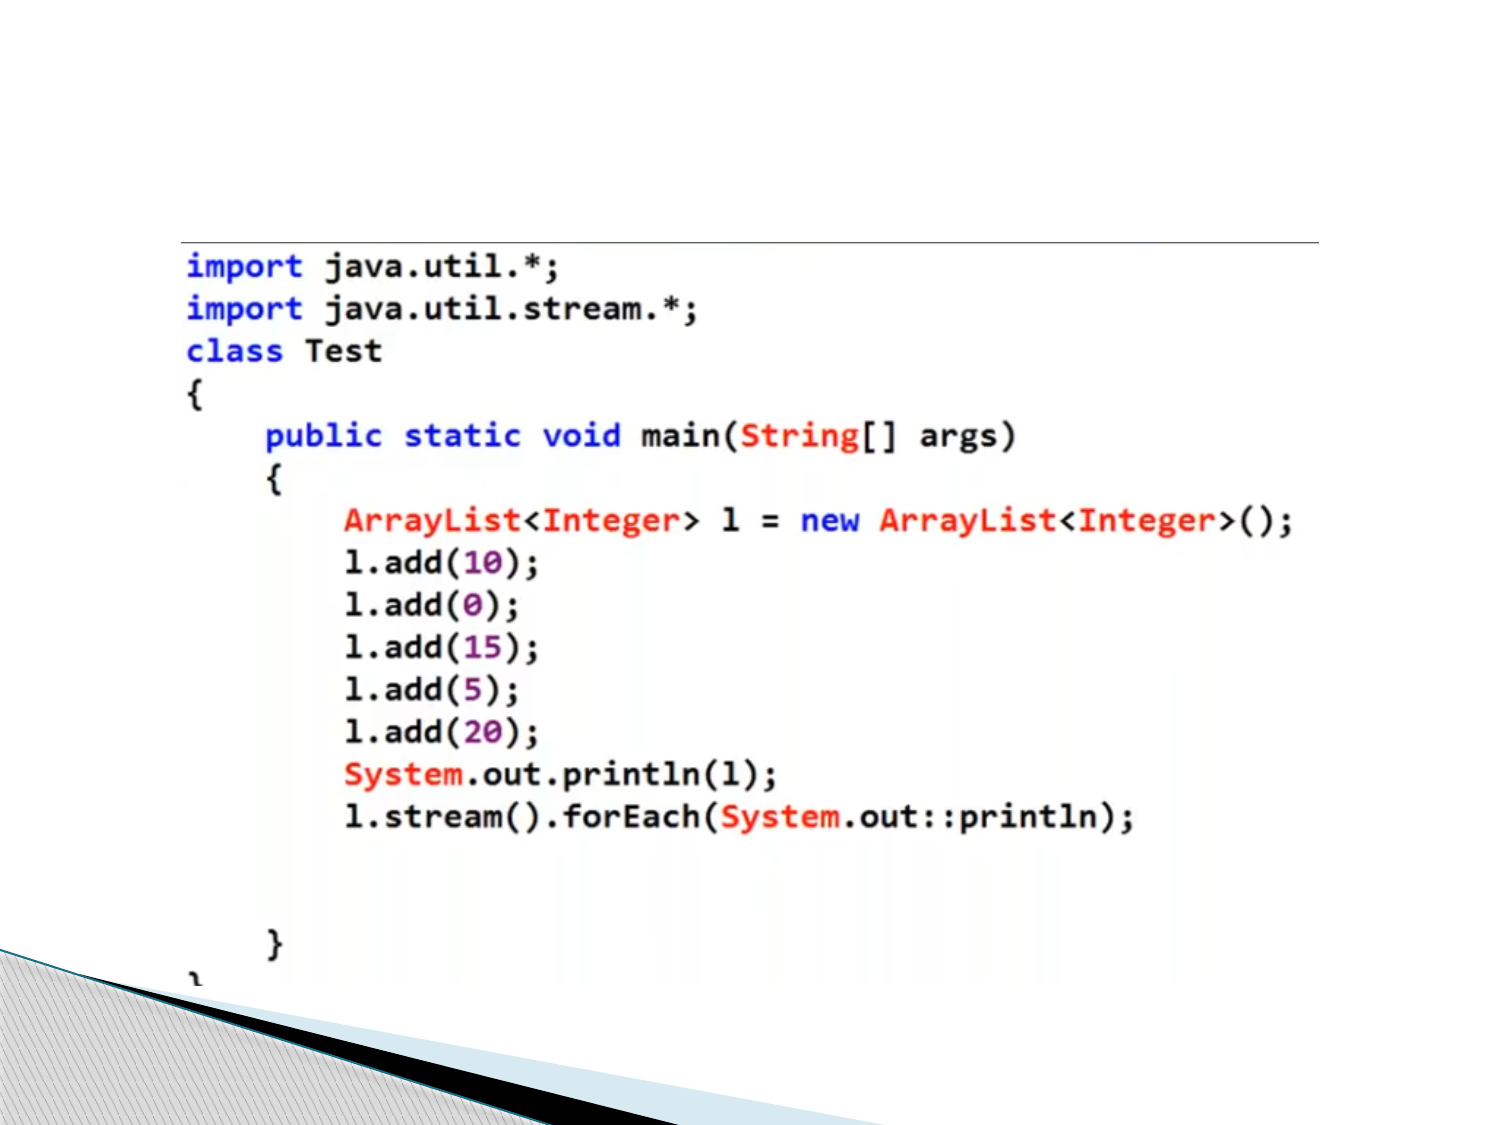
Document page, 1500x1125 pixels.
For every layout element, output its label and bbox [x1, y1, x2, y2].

list [181, 242, 1319, 986]
